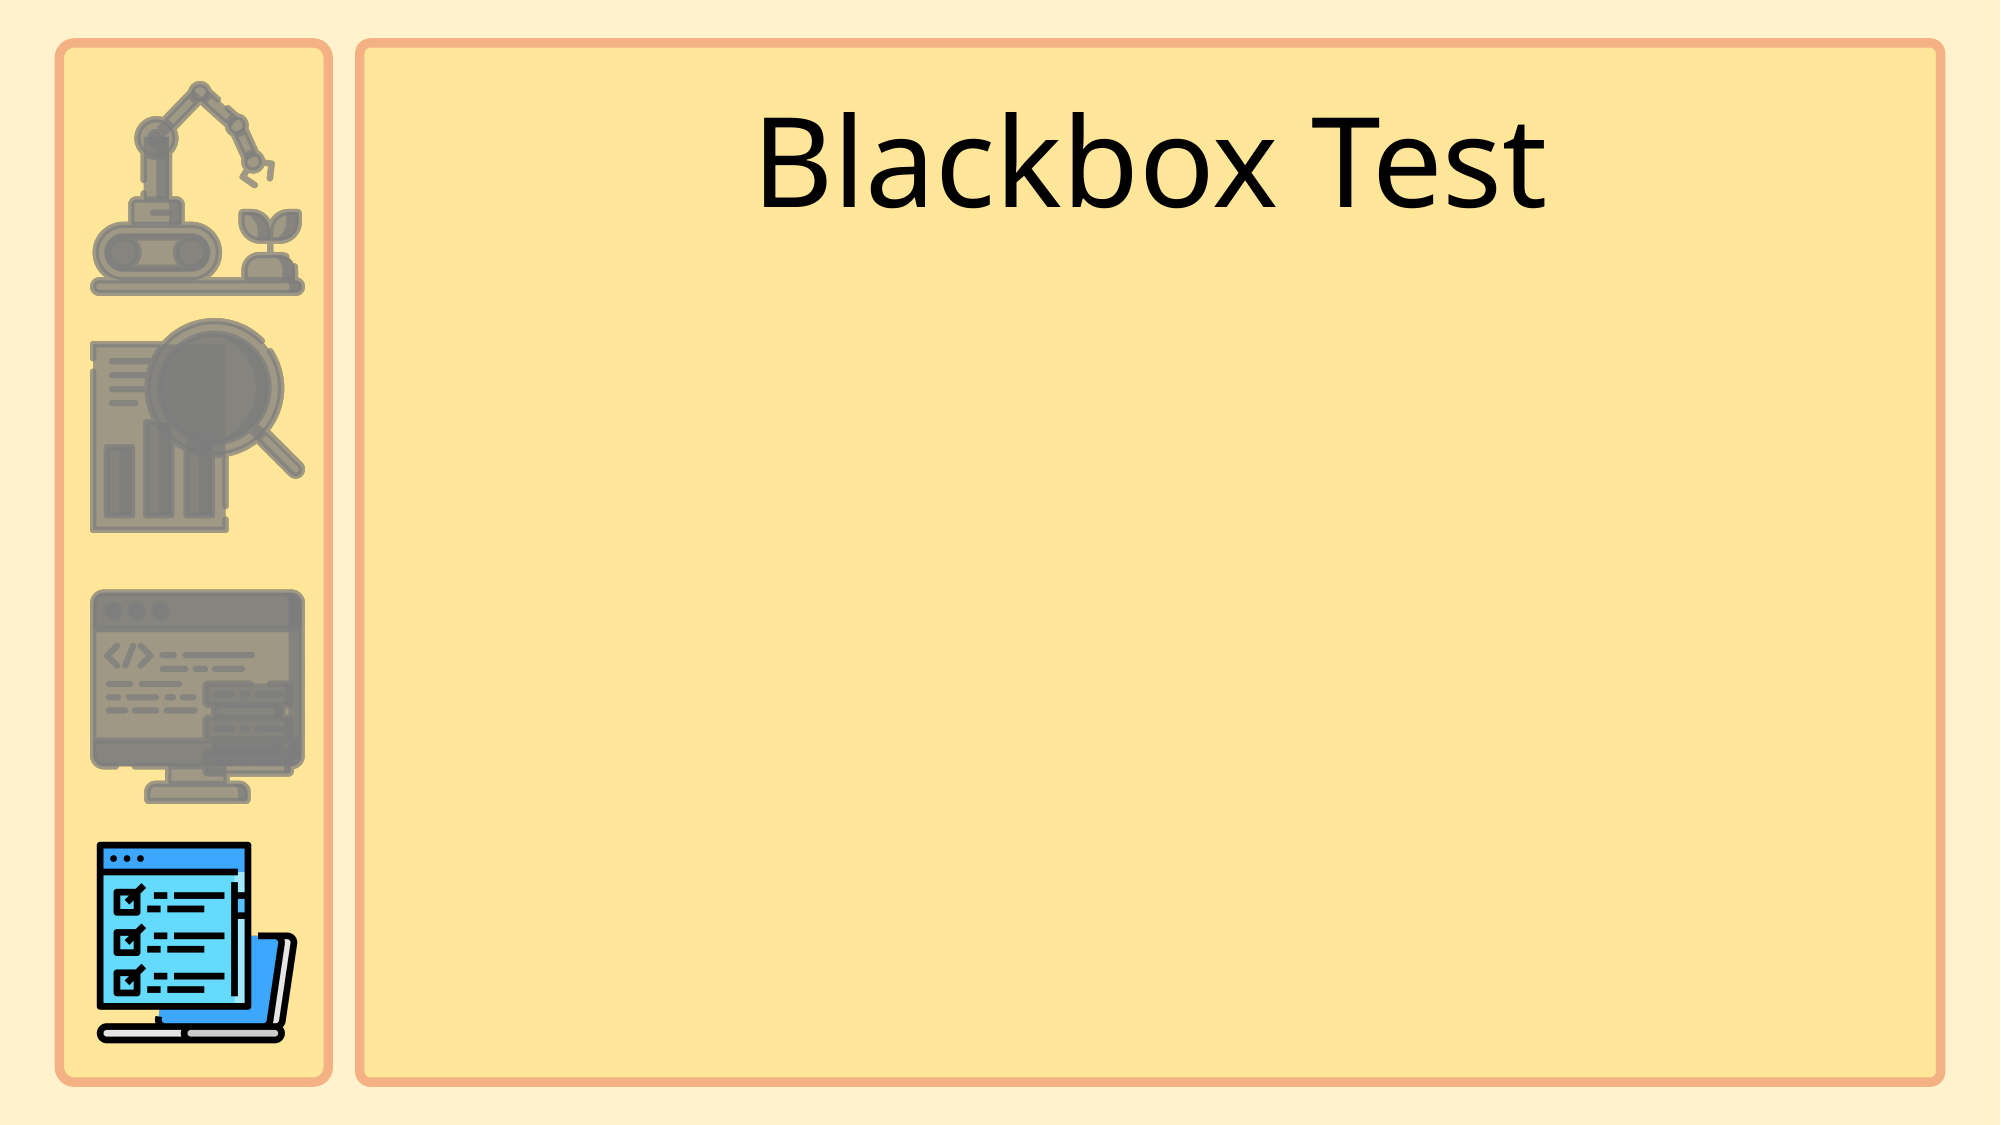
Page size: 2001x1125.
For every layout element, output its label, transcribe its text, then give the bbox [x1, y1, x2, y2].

text_box Blackbox Test [416, 75, 1884, 240]
picture [90, 835, 305, 1050]
text_box [58, 41, 330, 1084]
picture [90, 589, 305, 804]
picture [90, 81, 305, 296]
picture [90, 318, 305, 533]
text_box [358, 41, 1942, 1084]
